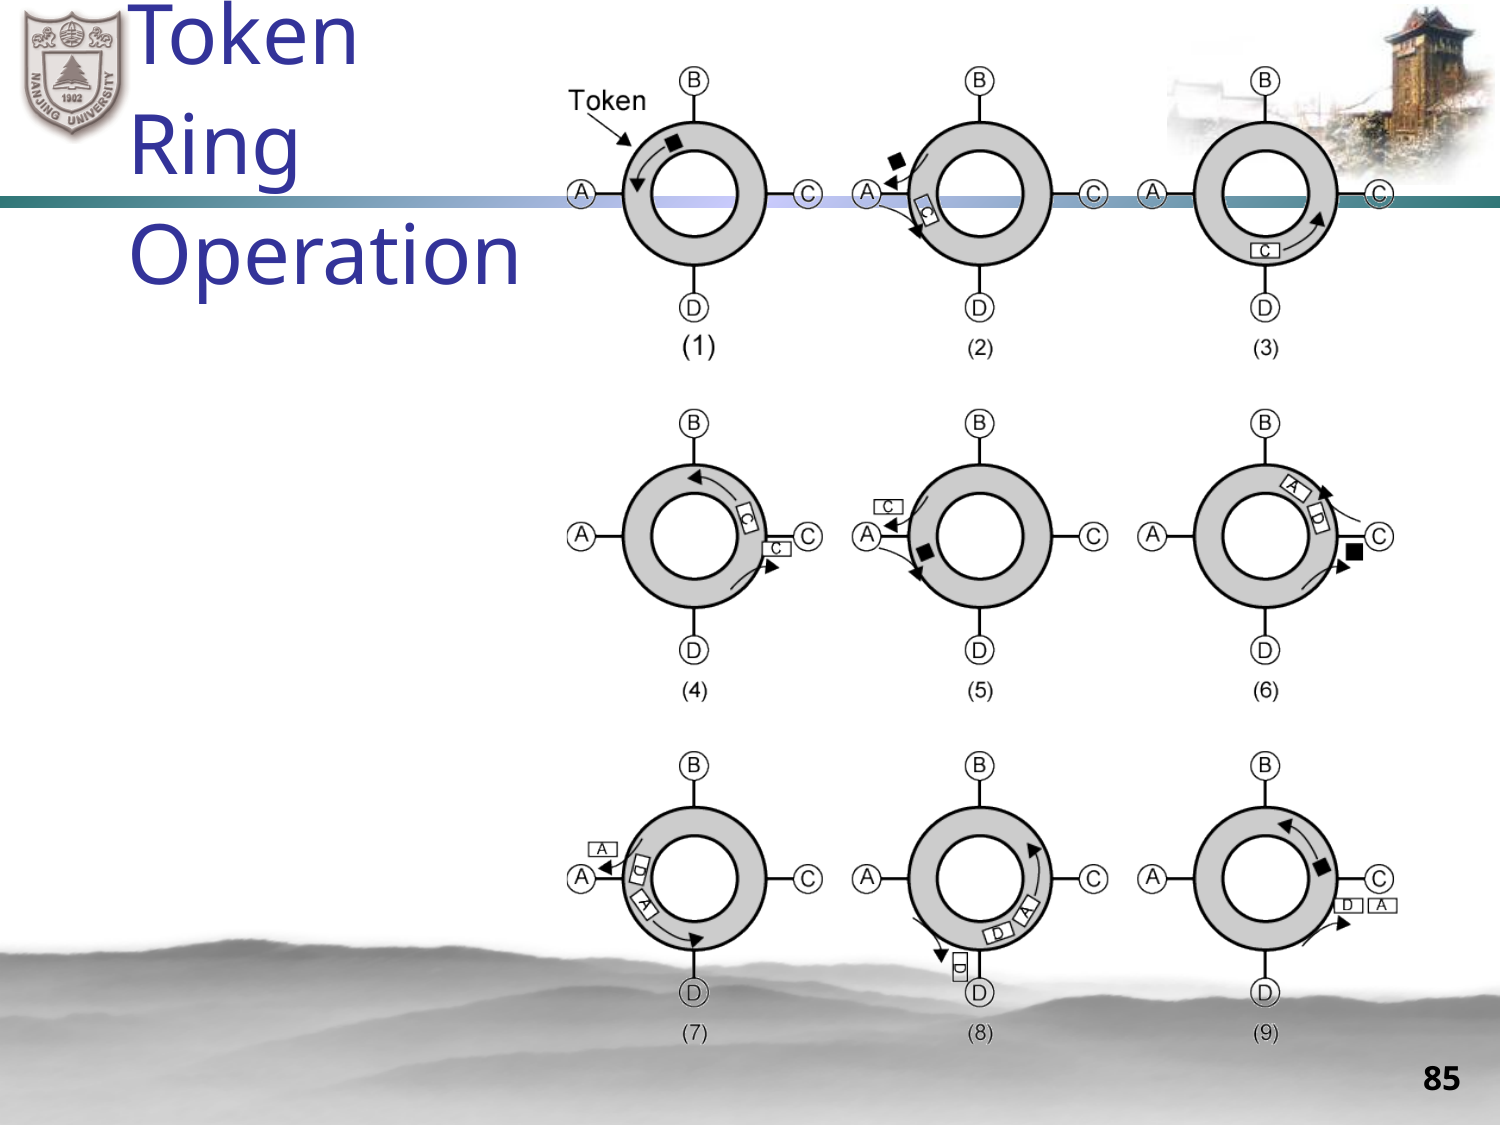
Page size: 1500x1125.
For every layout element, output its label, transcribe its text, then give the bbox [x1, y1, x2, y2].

slide_number 85 [1163, 1034, 1477, 1111]
picture [0, 4, 1500, 1125]
picture [0, 0, 144, 144]
title Token Ring Operation [111, 95, 561, 309]
